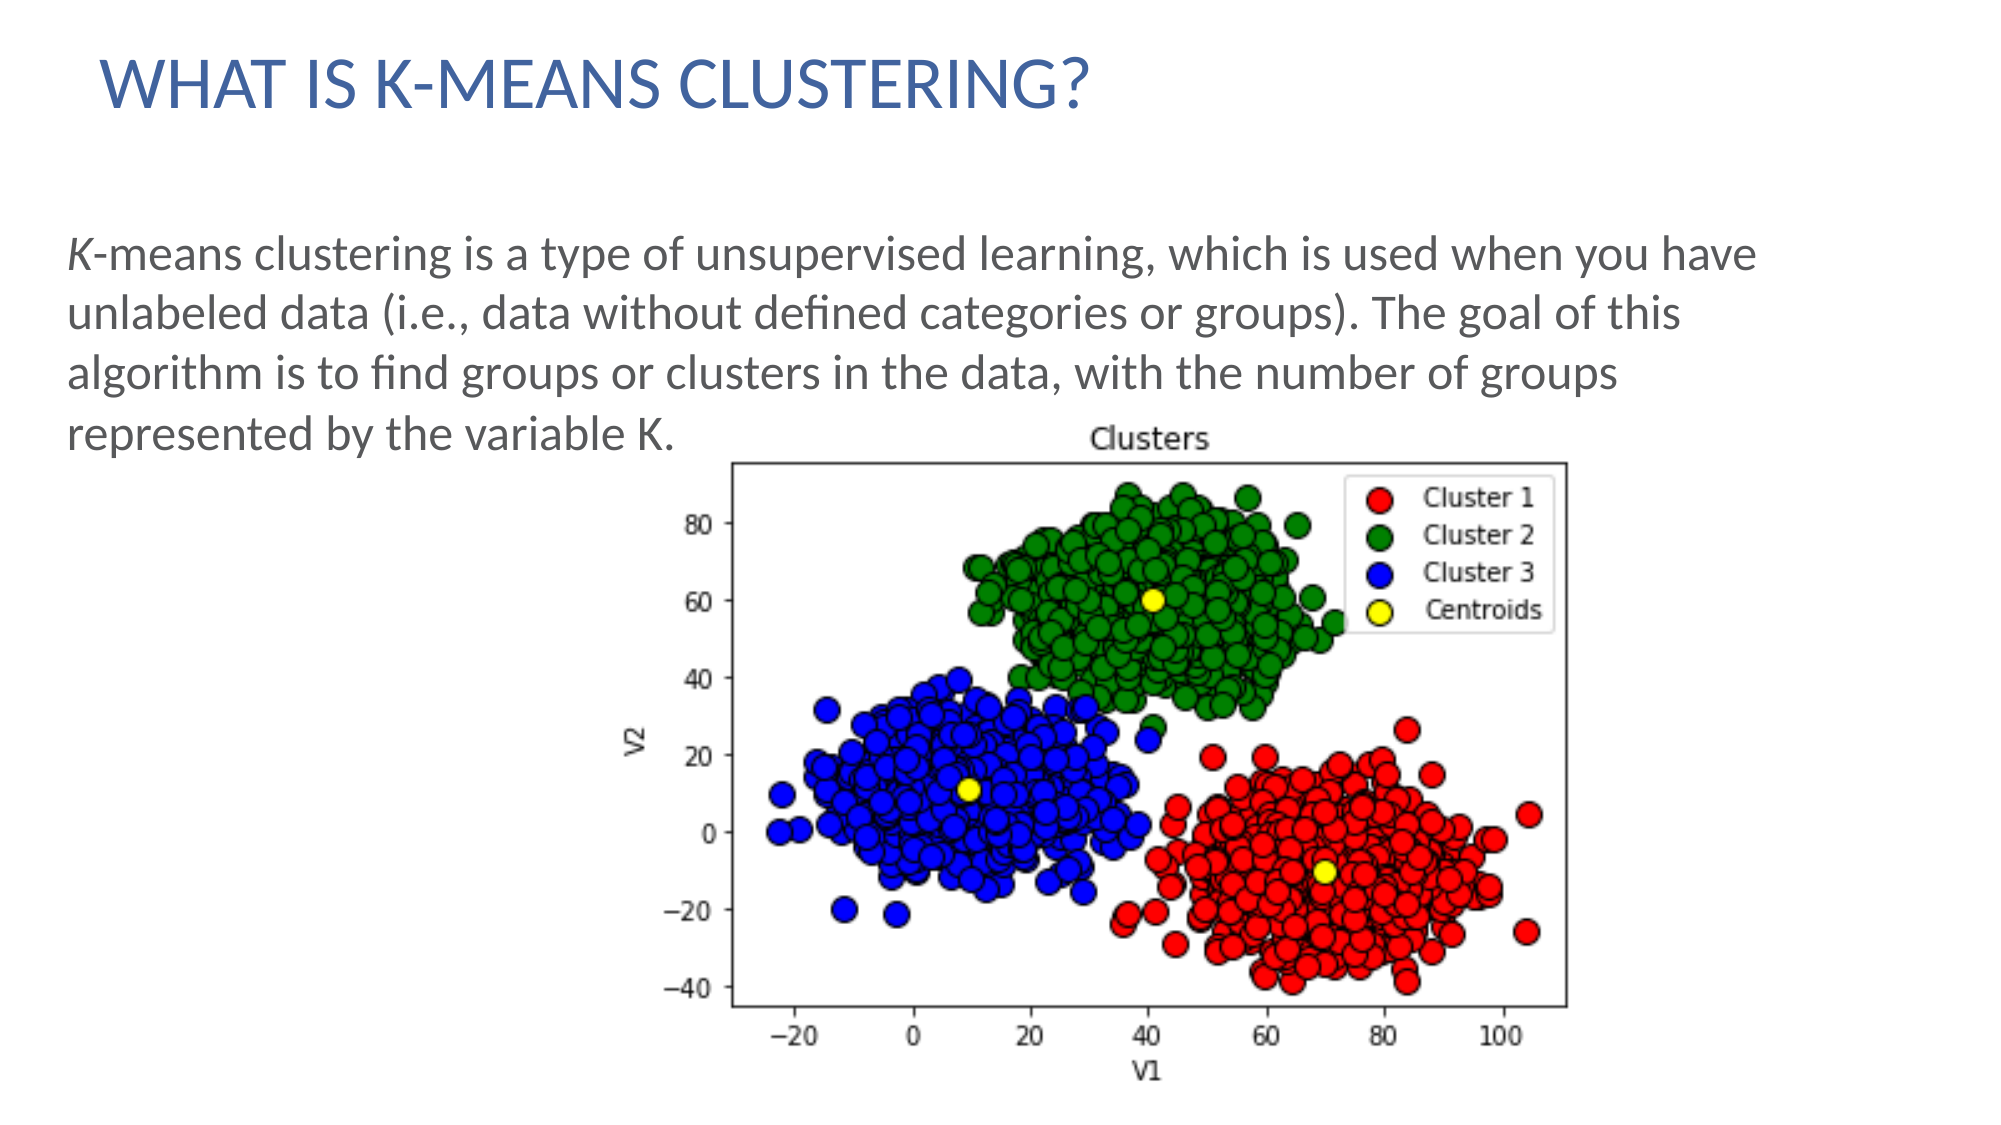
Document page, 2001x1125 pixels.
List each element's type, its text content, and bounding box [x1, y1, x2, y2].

title What is K-Means clustering? [99, 0, 1900, 131]
picture [609, 408, 1591, 1101]
list K-means clustering is a type of unsupervised learning, which is used when you have unlabeled data (i.e., data without defined categories or groups). The goal of this algorithm is to find groups or clusters in the data, with the number of groups represented by the variable K. [66, 219, 1867, 409]
